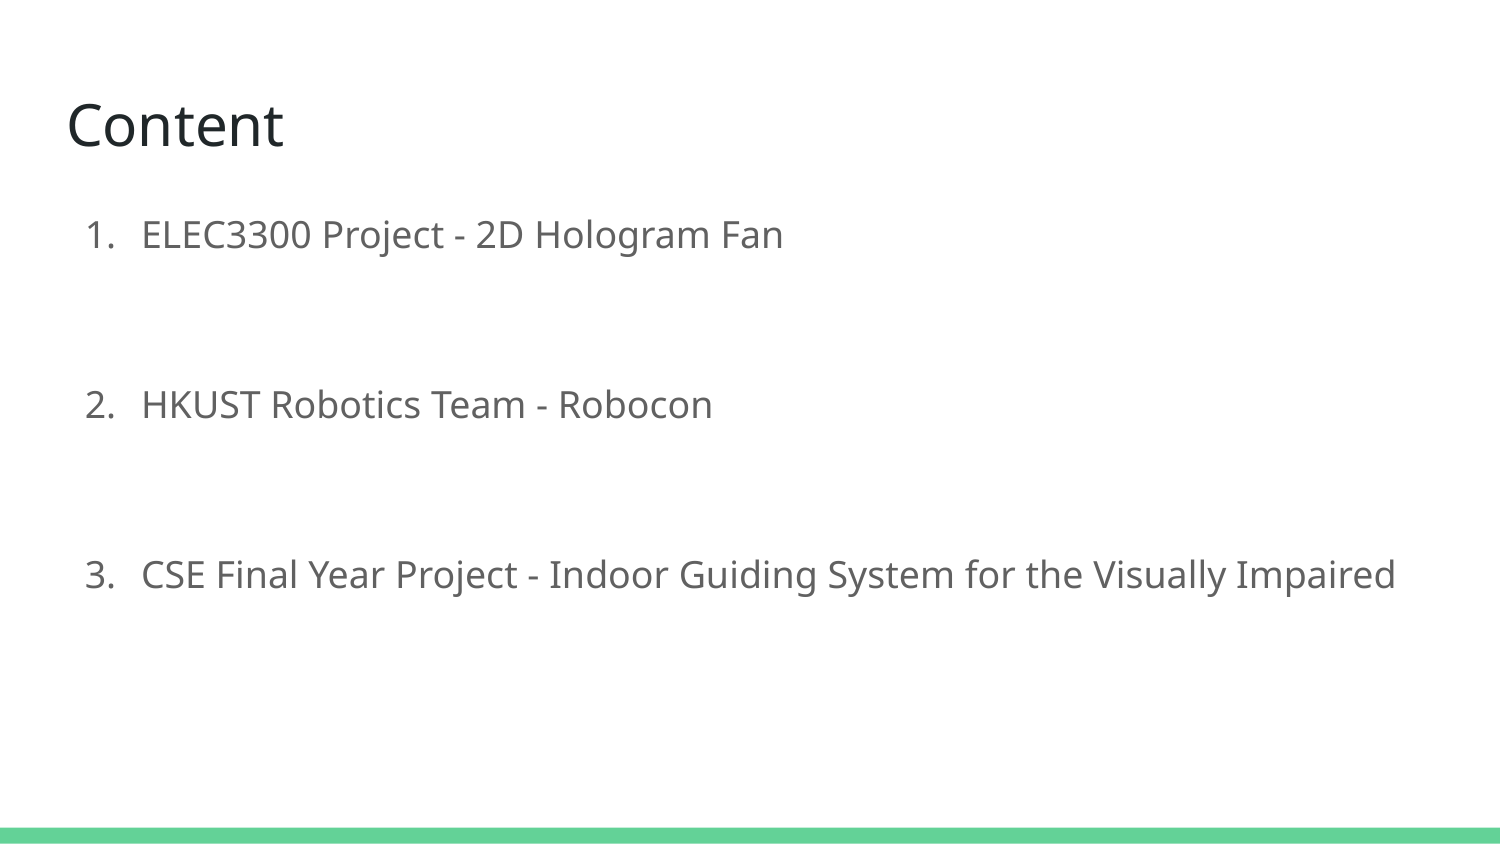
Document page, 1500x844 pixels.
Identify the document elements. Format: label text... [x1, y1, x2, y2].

title Content [51, 72, 1449, 167]
list ELEC3300 Project - 2D Hologram Fan HKUST Robotics Team - Robocon CSE Final Year Project - Indoor Guiding System for the Visually Impaired [51, 189, 1449, 750]
